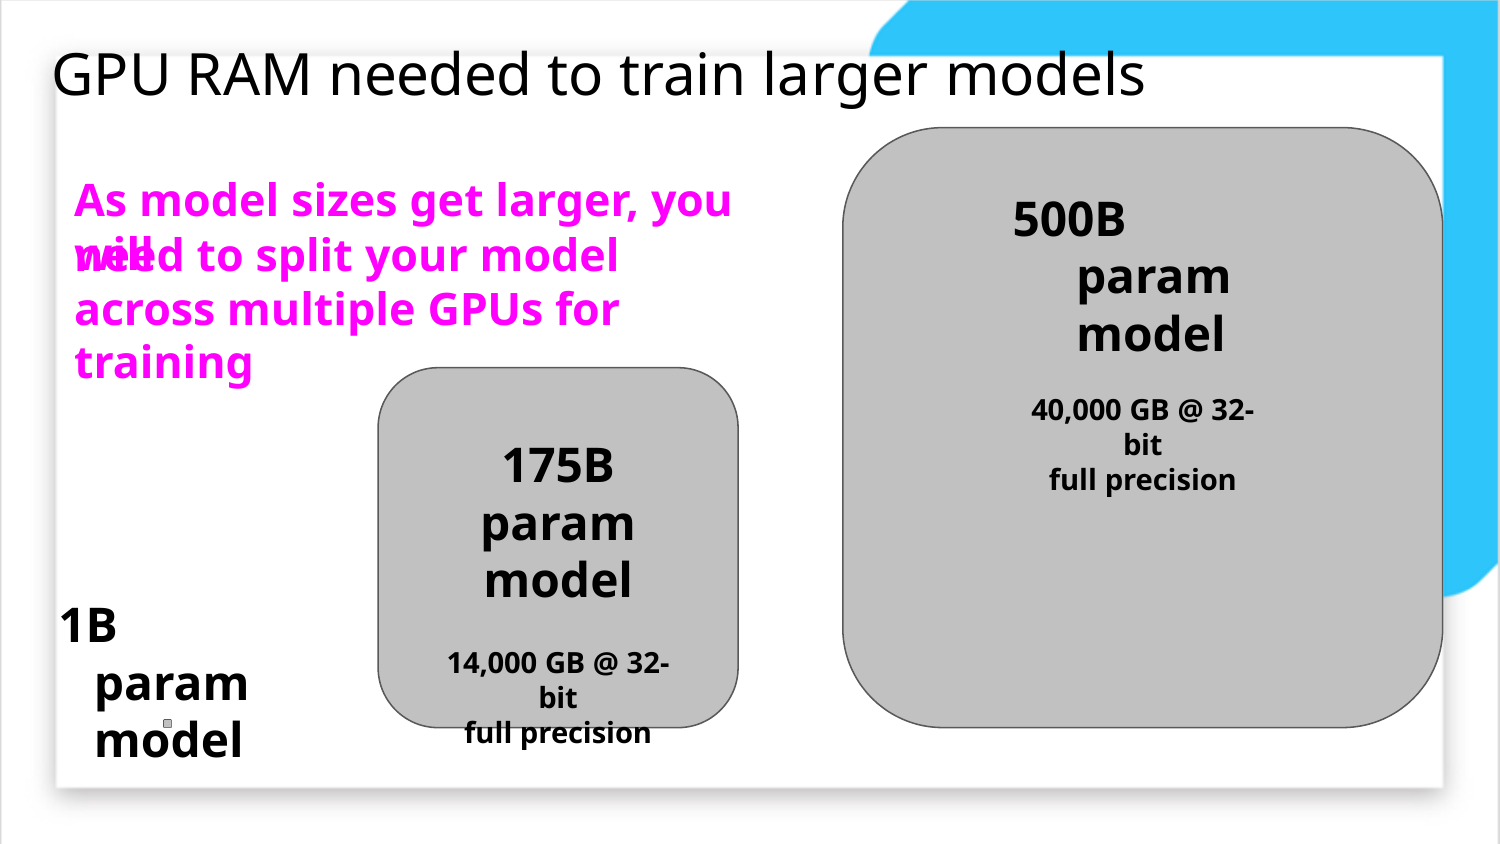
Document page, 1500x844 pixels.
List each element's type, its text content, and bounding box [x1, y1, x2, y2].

text_box 175B param model 14,000 GB @ 32-bit full precision [427, 737, 690, 750]
text_box need to split your model across multiple GPUs for training [73, 225, 692, 388]
title GPU RAM needed to train larger models [25, 36, 1406, 179]
text_box As model sizes get larger, you will [73, 170, 737, 279]
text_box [377, 367, 739, 729]
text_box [842, 127, 1444, 729]
picture [0, 0, 1500, 844]
text_box 1B param model [57, 593, 265, 768]
